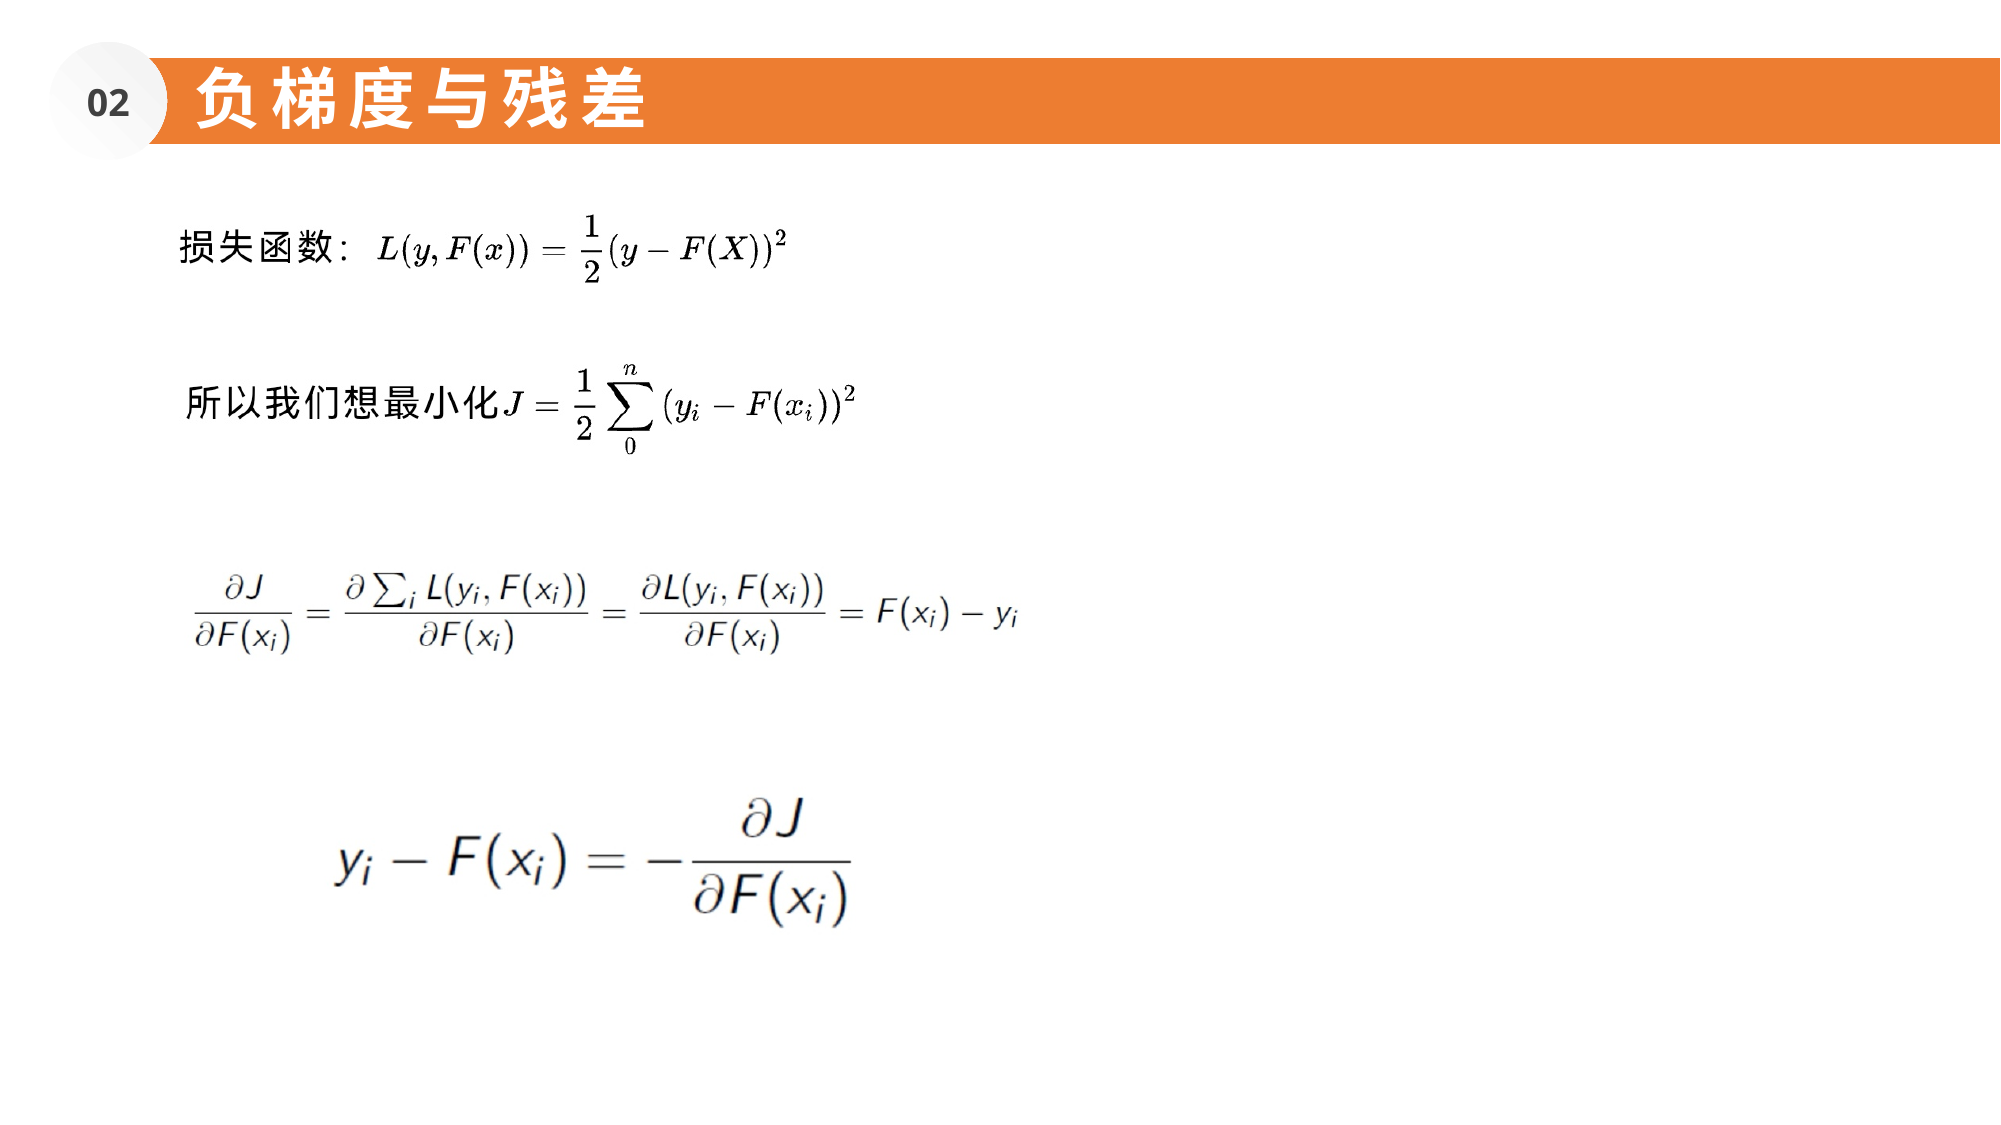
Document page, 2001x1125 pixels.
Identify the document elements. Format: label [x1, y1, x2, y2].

text_box [49, 42, 168, 160]
text_box [168, 49, 2000, 146]
picture [148, 202, 832, 309]
picture [108, 319, 1096, 974]
